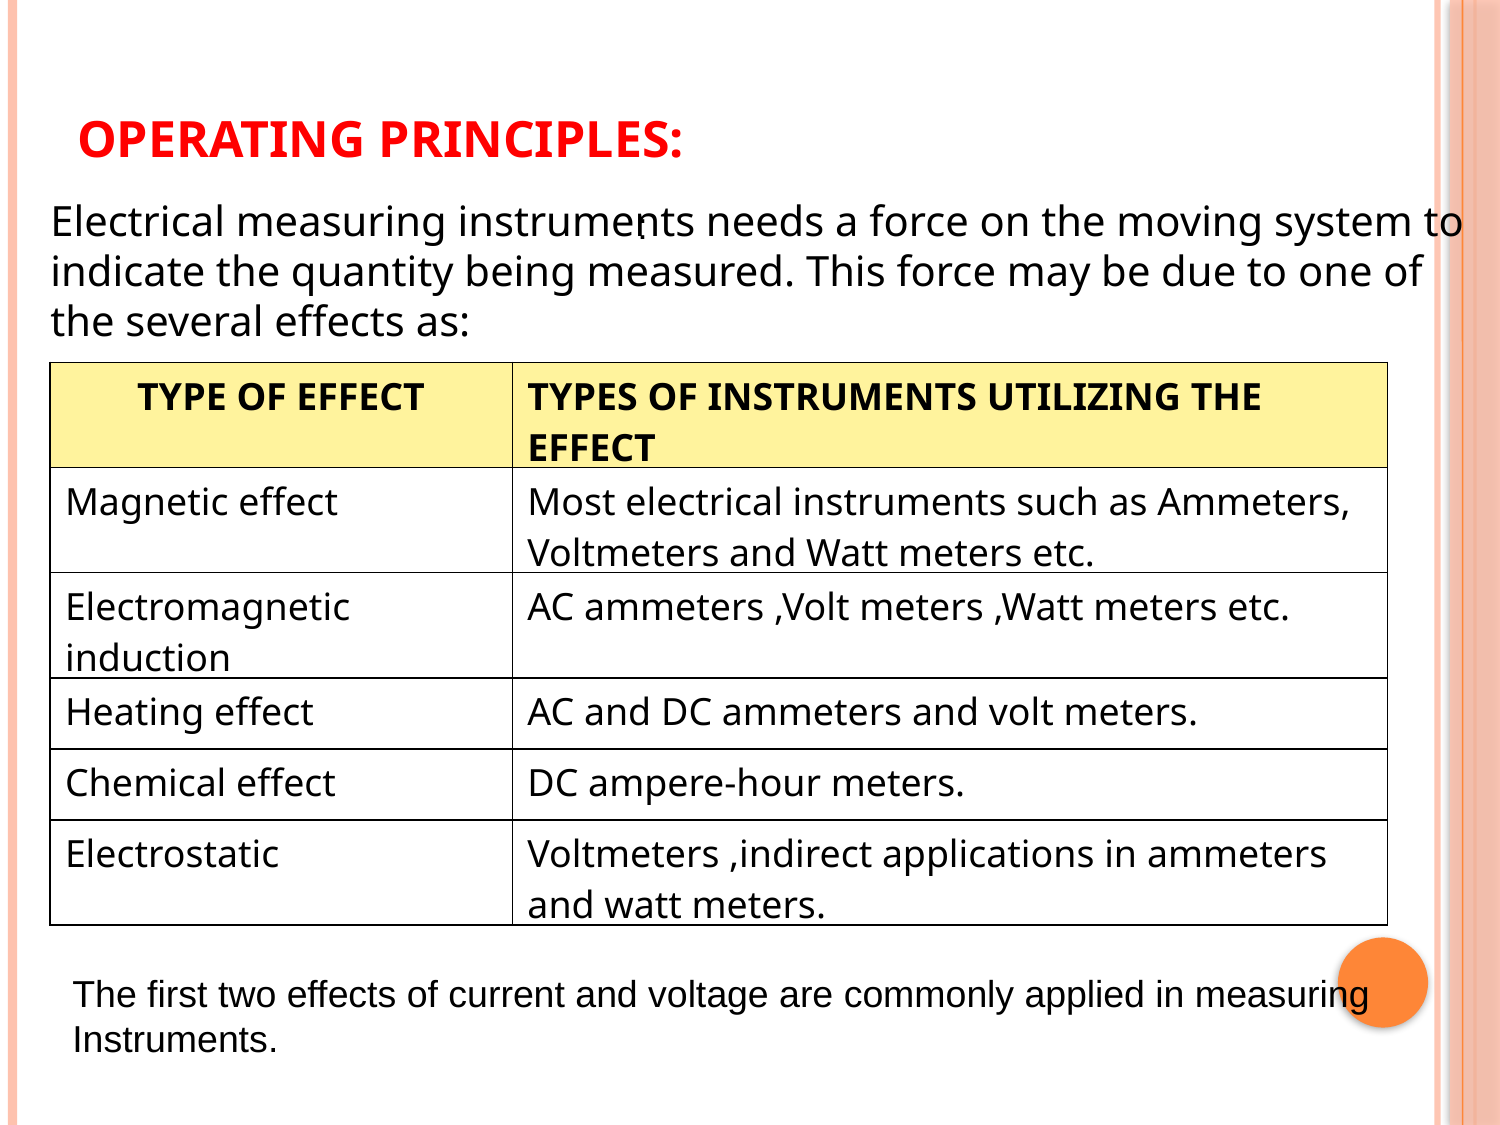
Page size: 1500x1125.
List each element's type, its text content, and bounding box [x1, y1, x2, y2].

table_cell Electrostatic [51, 821, 512, 924]
table_cell Voltmeters ,indirect applications in ammeters and watt meters. [513, 821, 1387, 924]
table_cell Chemical effect [51, 750, 512, 819]
table_header TYPES OF INSTRUMENTS UTILIZING THE EFFECT [513, 363, 1387, 467]
table_cell DC ampere-hour meters. [513, 750, 1387, 819]
text_box Electrical measuring instruments needs a force on the moving system to indicate the quantity being measured. This force may be due to one of the several effects as: [35, 187, 1500, 353]
table_header TYPE OF EFFECT [51, 363, 512, 467]
text_box The first two effects of current and voltage are commonly applied in measuring Instruments. [57, 962, 1396, 1068]
table_cell AC ammeters ,Volt meters ,Watt meters etc. [513, 573, 1387, 677]
table_cell Most electrical instruments such as Ammeters, Voltmeters and Watt meters etc. [513, 468, 1387, 572]
table_cell Magnetic effect [51, 468, 512, 572]
table_cell Electromagnetic induction [51, 573, 512, 677]
text_box OPERATING PRINCIPLES: [62, 99, 975, 175]
table_cell AC and DC ammeters and volt meters. [513, 679, 1387, 748]
table_cell Heating effect [51, 679, 512, 748]
